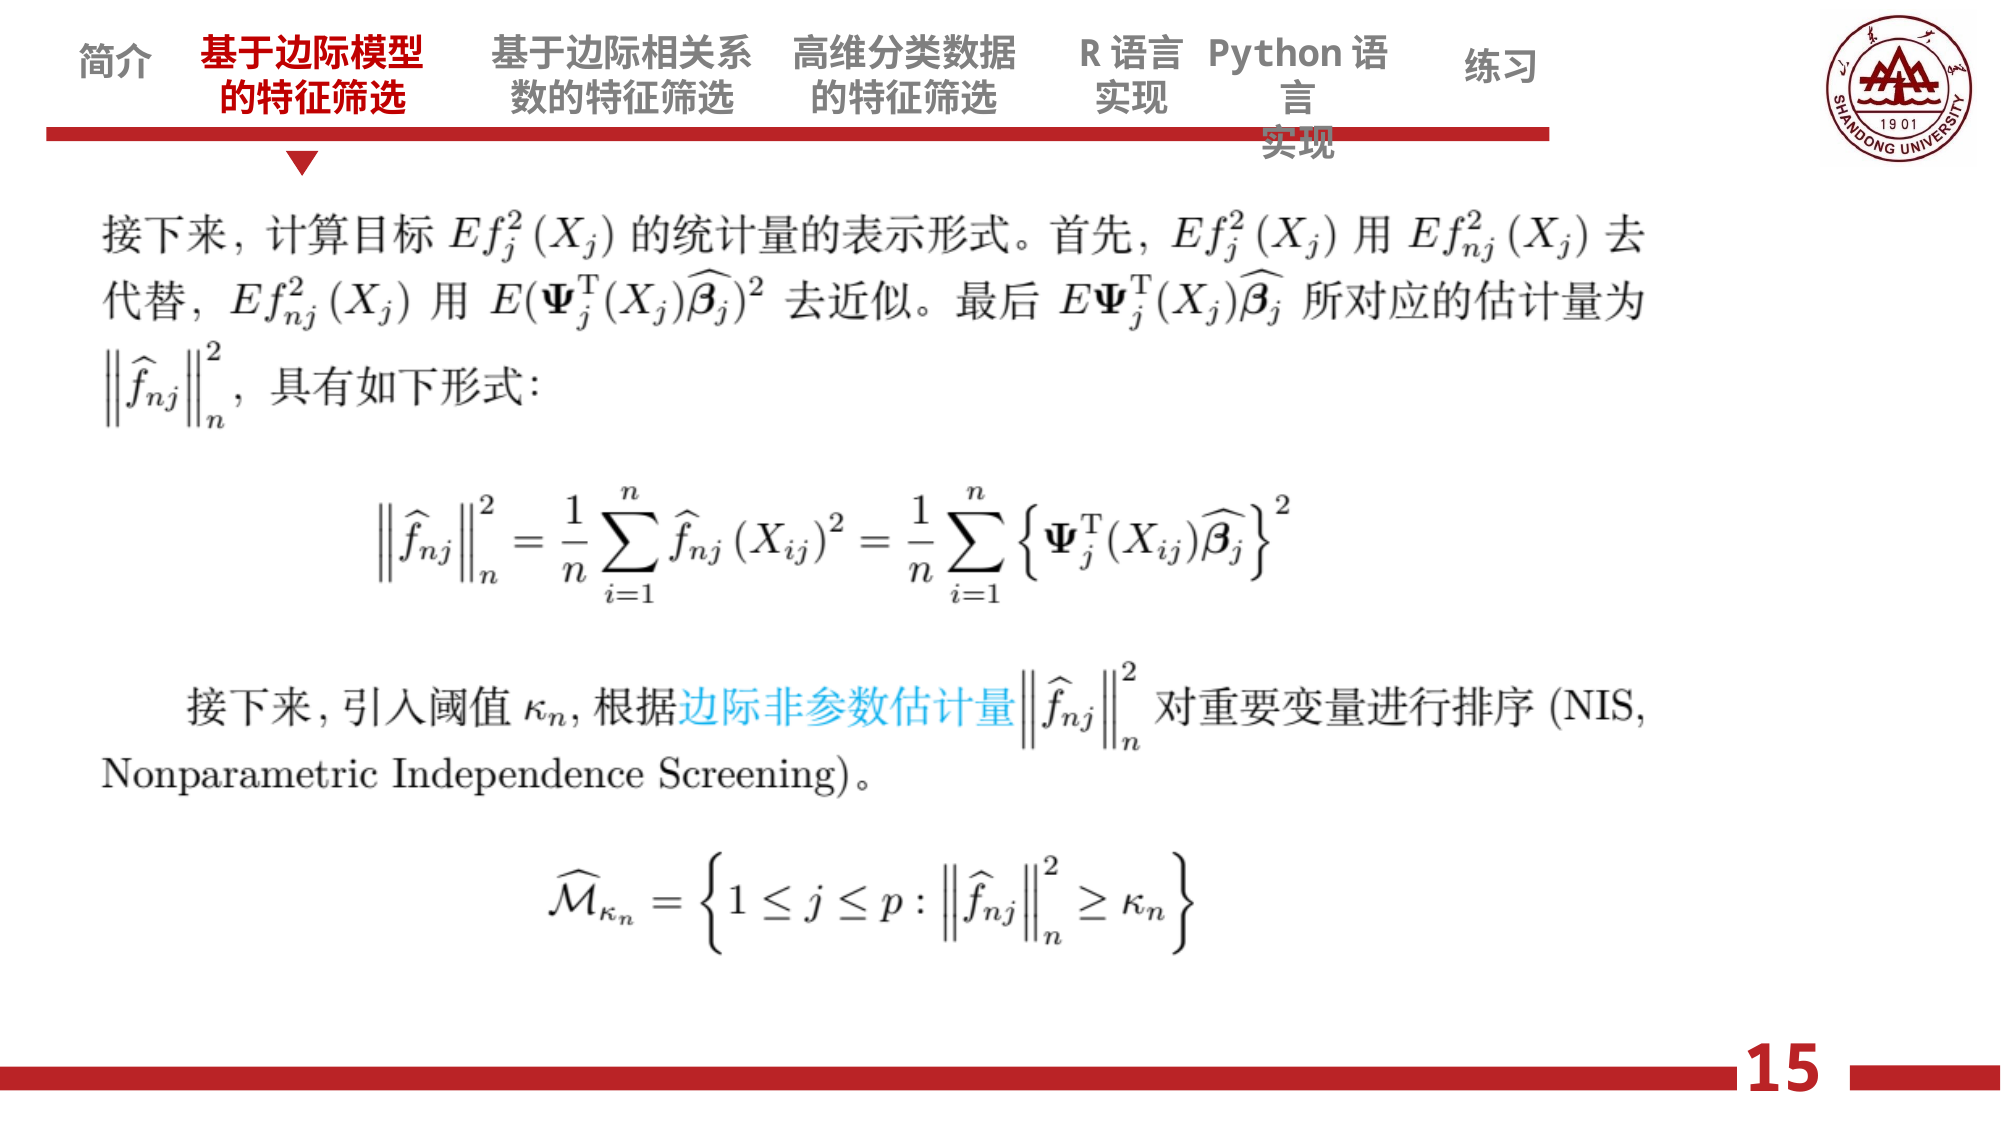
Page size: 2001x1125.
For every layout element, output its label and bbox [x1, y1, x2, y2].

picture [1820, 9, 1977, 167]
picture [82, 197, 1687, 985]
